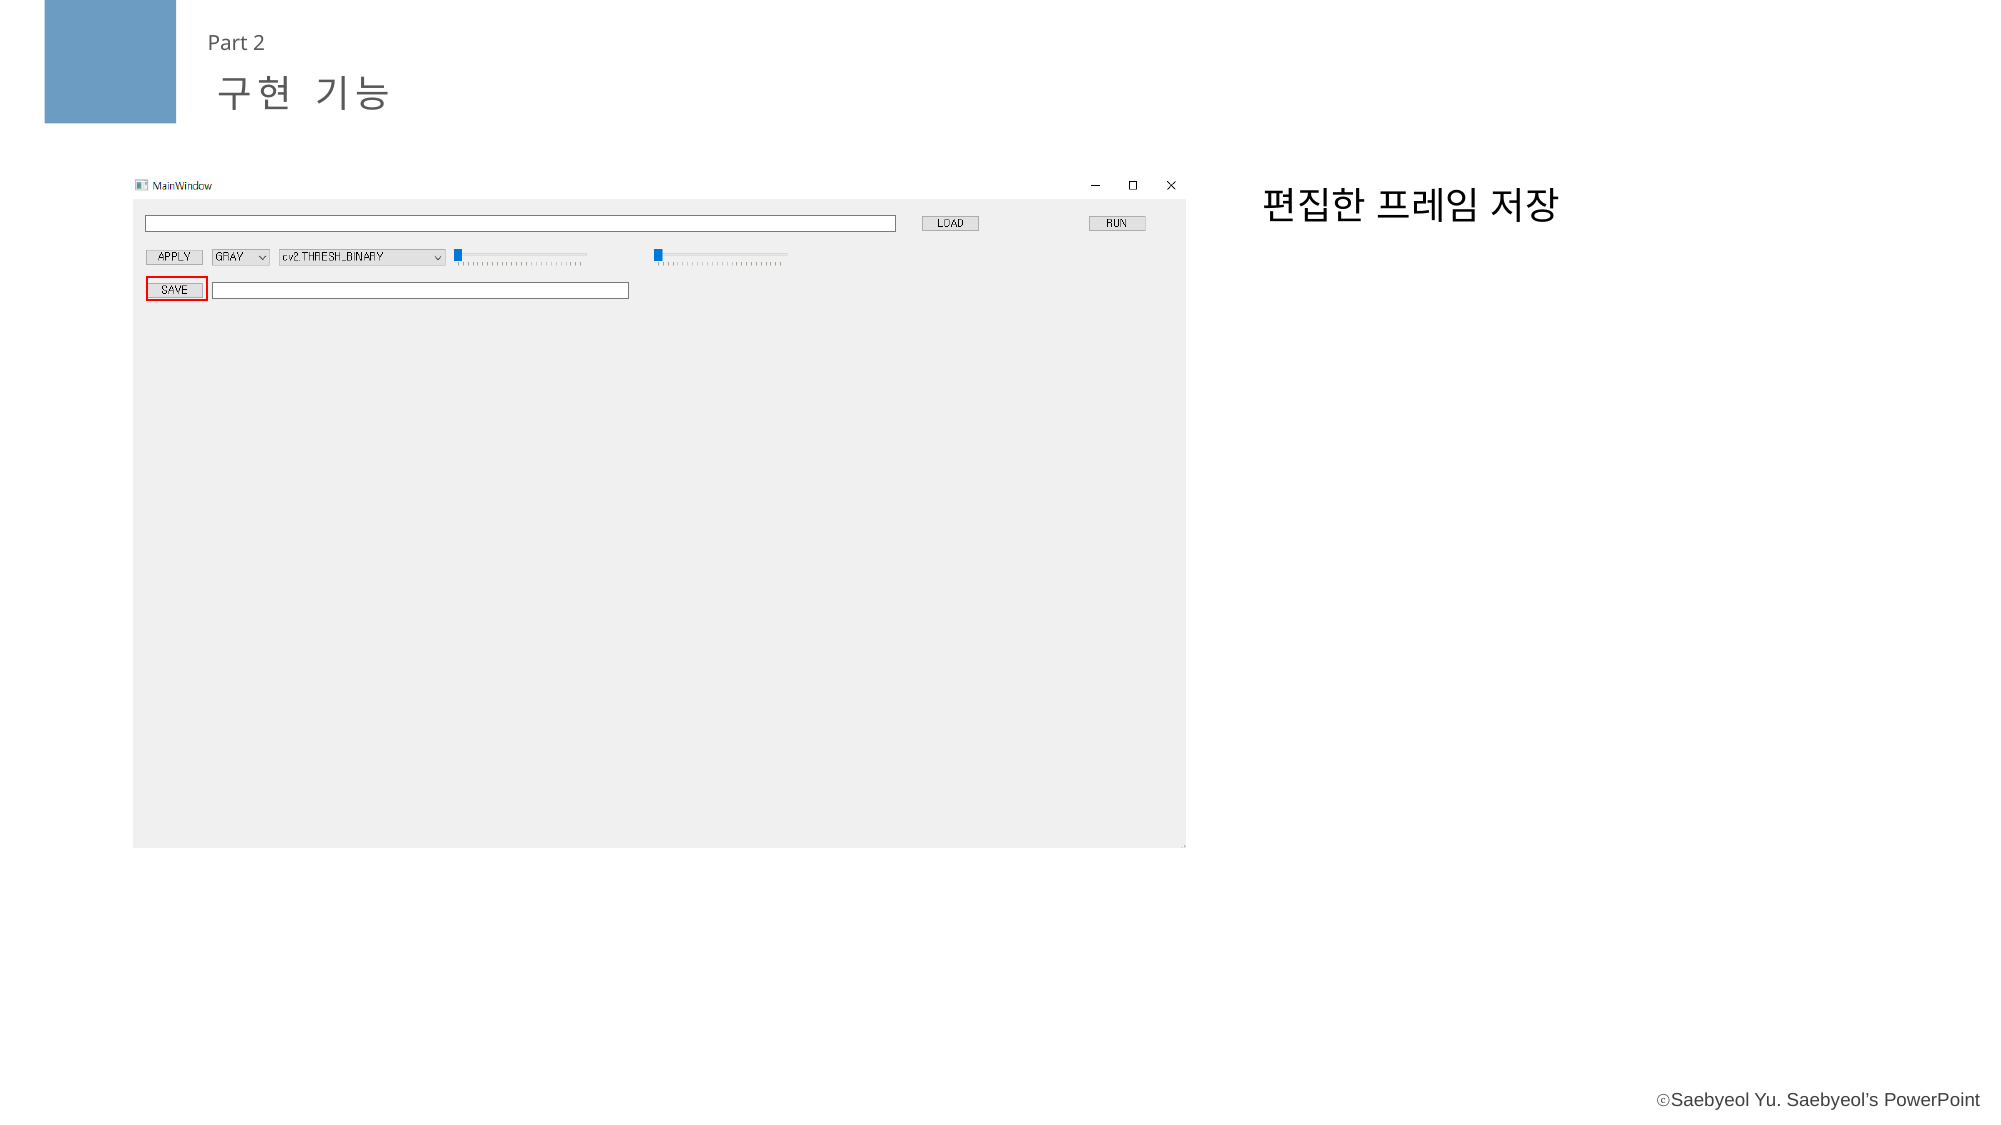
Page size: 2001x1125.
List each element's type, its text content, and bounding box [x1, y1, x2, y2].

text_box 편집한 프레임 저장 [1248, 174, 1869, 235]
picture [133, 174, 1186, 849]
text_box Part 2 [192, 22, 280, 63]
text_box 구현 기능 [202, 62, 406, 123]
text_box [44, 0, 177, 124]
